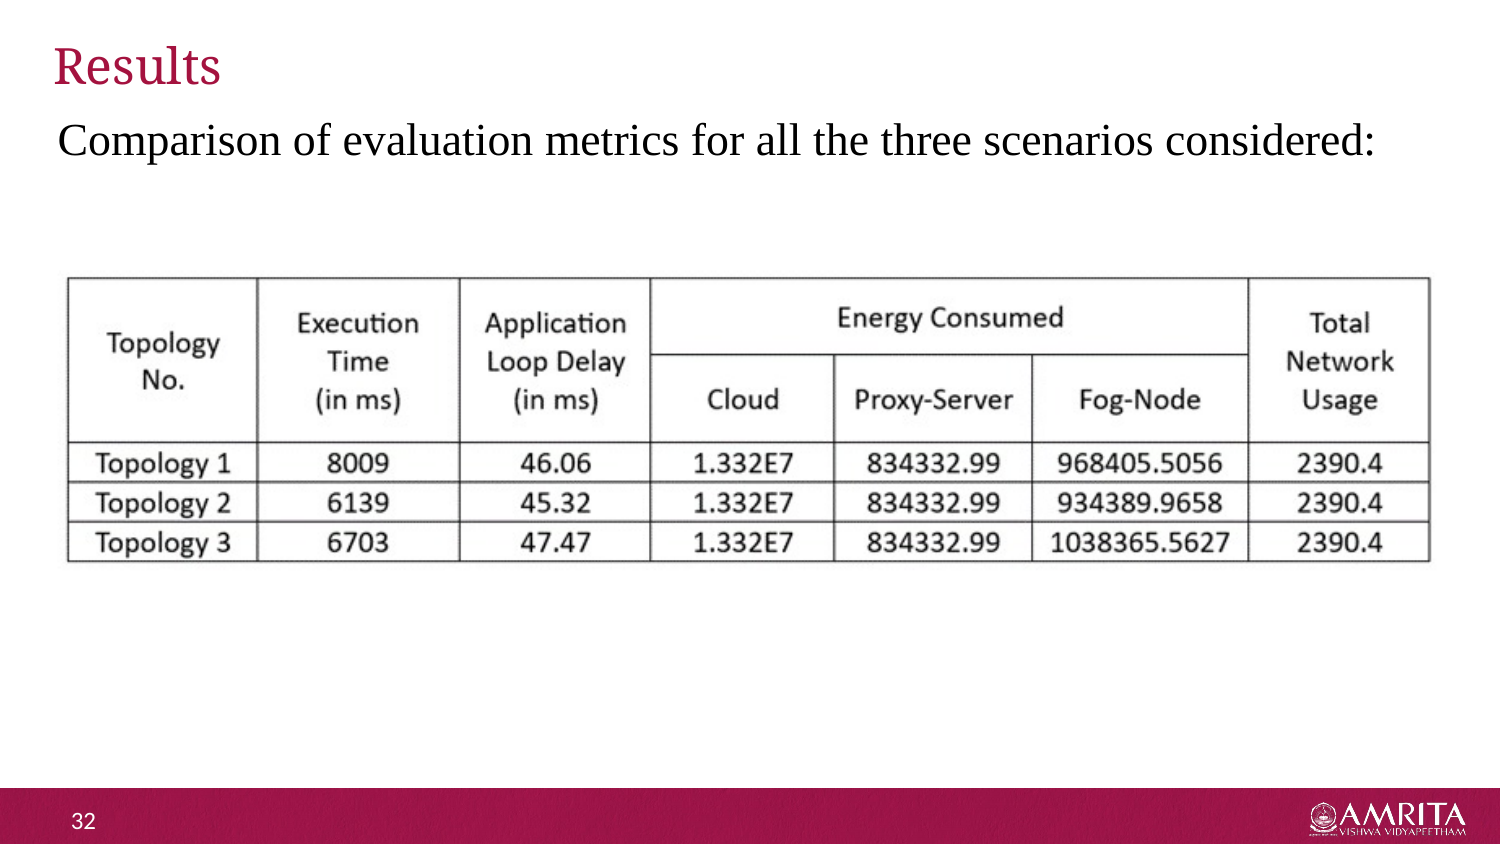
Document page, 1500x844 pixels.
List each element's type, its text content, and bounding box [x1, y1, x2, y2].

title Results [41, 42, 1450, 95]
picture [45, 258, 1446, 586]
list Comparison of evaluation metrics for all the three scenarios considered: [46, 110, 1454, 777]
slide_number ‹#› [14, 797, 108, 842]
picture [0, 788, 1500, 844]
